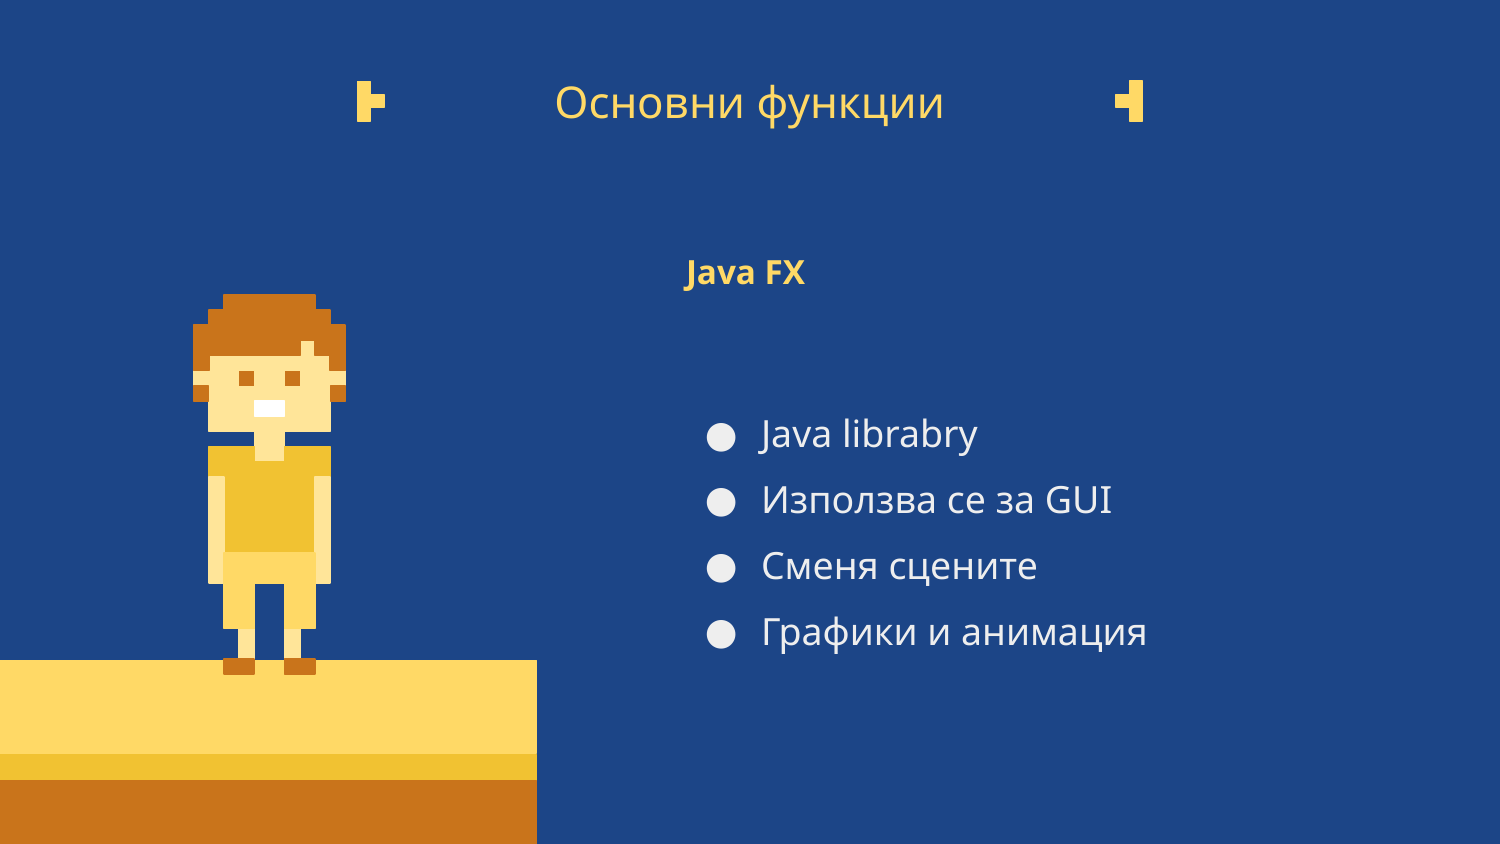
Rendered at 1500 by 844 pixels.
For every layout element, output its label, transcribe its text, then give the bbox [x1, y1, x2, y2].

title Основни функции [51, 48, 1449, 142]
subtitle Java FX [671, 103, 1180, 307]
list Java librabry Използва се за GUI Сменя сцените Графики и анимация [671, 322, 1375, 741]
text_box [1115, 80, 1143, 122]
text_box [356, 80, 384, 122]
